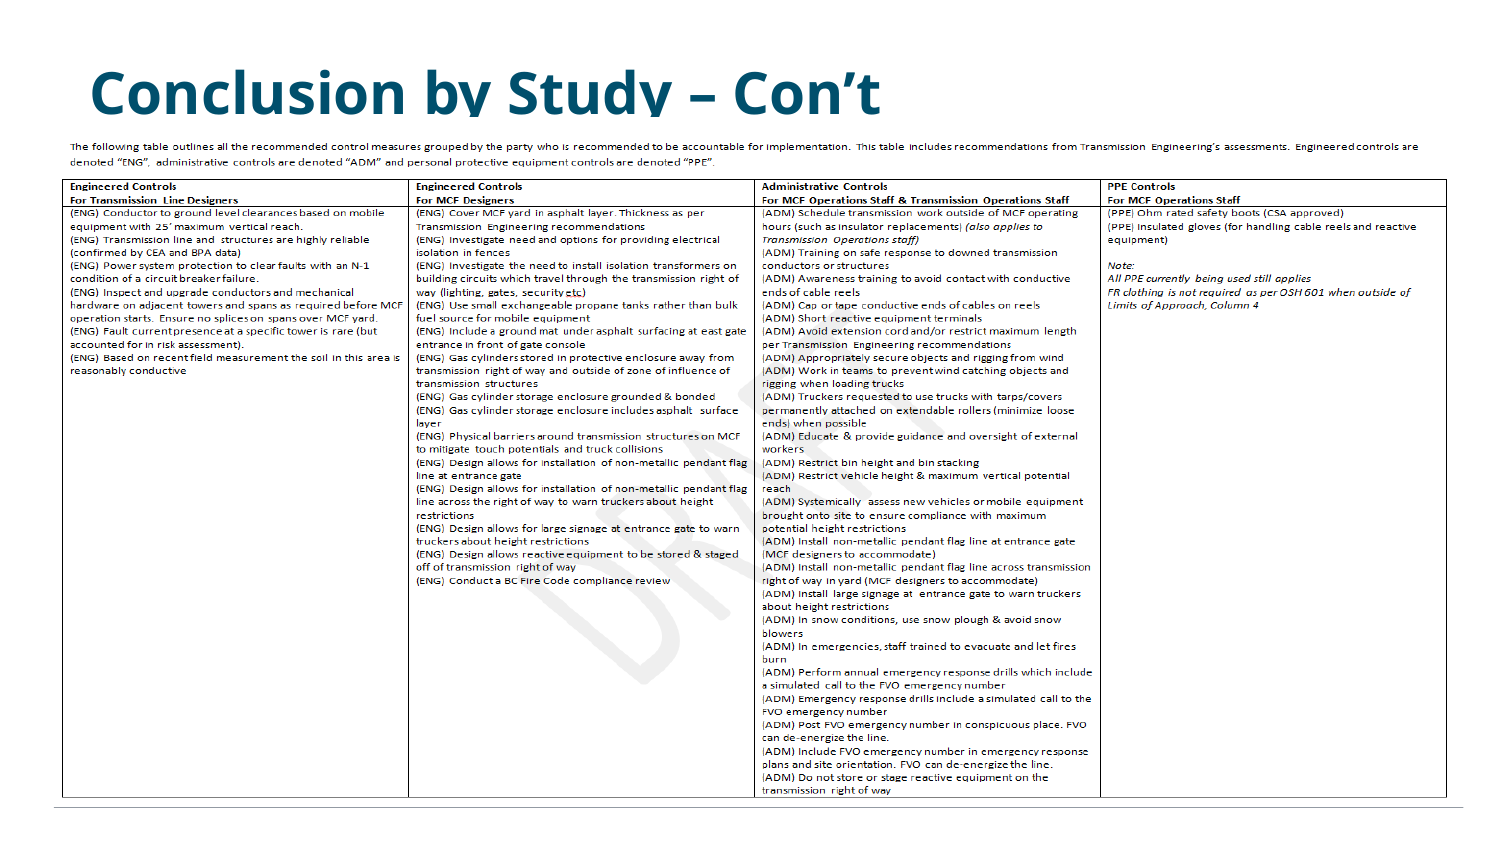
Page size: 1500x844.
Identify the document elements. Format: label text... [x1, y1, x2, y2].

title Conclusion by Study – Con’t [74, 47, 1072, 116]
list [53, 117, 1464, 809]
